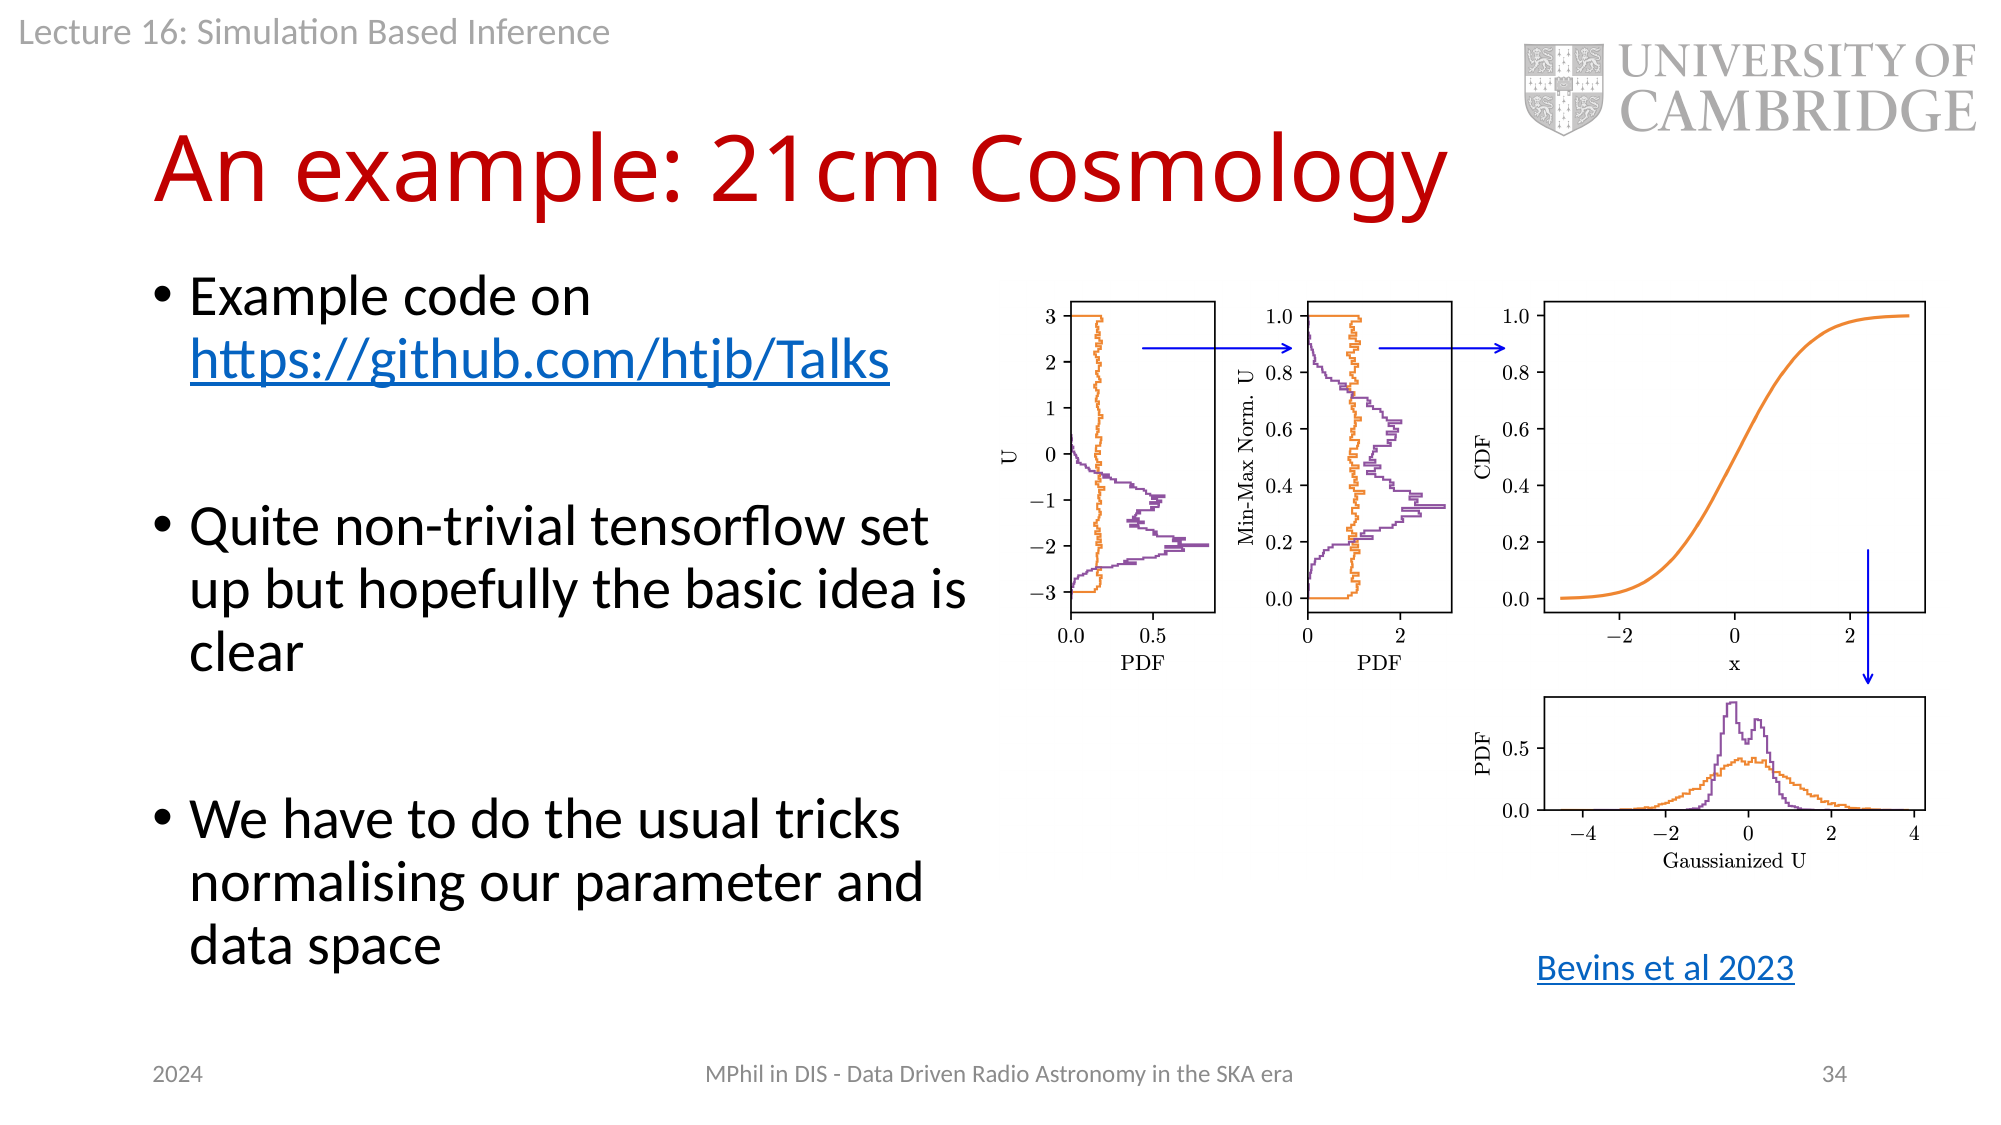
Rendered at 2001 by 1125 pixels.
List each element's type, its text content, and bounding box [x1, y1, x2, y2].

title An example: 21cm Cosmology [139, 63, 1865, 280]
footer MPhil in DIS - Data Driven Radio Astronomy in the SKA era [662, 1042, 1338, 1103]
picture [999, 280, 1950, 880]
slide_number 2024 [137, 1042, 588, 1103]
slide_number 34 [1412, 1042, 1863, 1103]
text_box Bevins et al 2023 [1521, 935, 1810, 996]
text_box Example code on https://github.com/htjb/Talks Quite non-trivial tensorflow set up but hopefully the basic idea is clear We have to do the usual tricks normalising our parameter and data space [137, 257, 1010, 1032]
